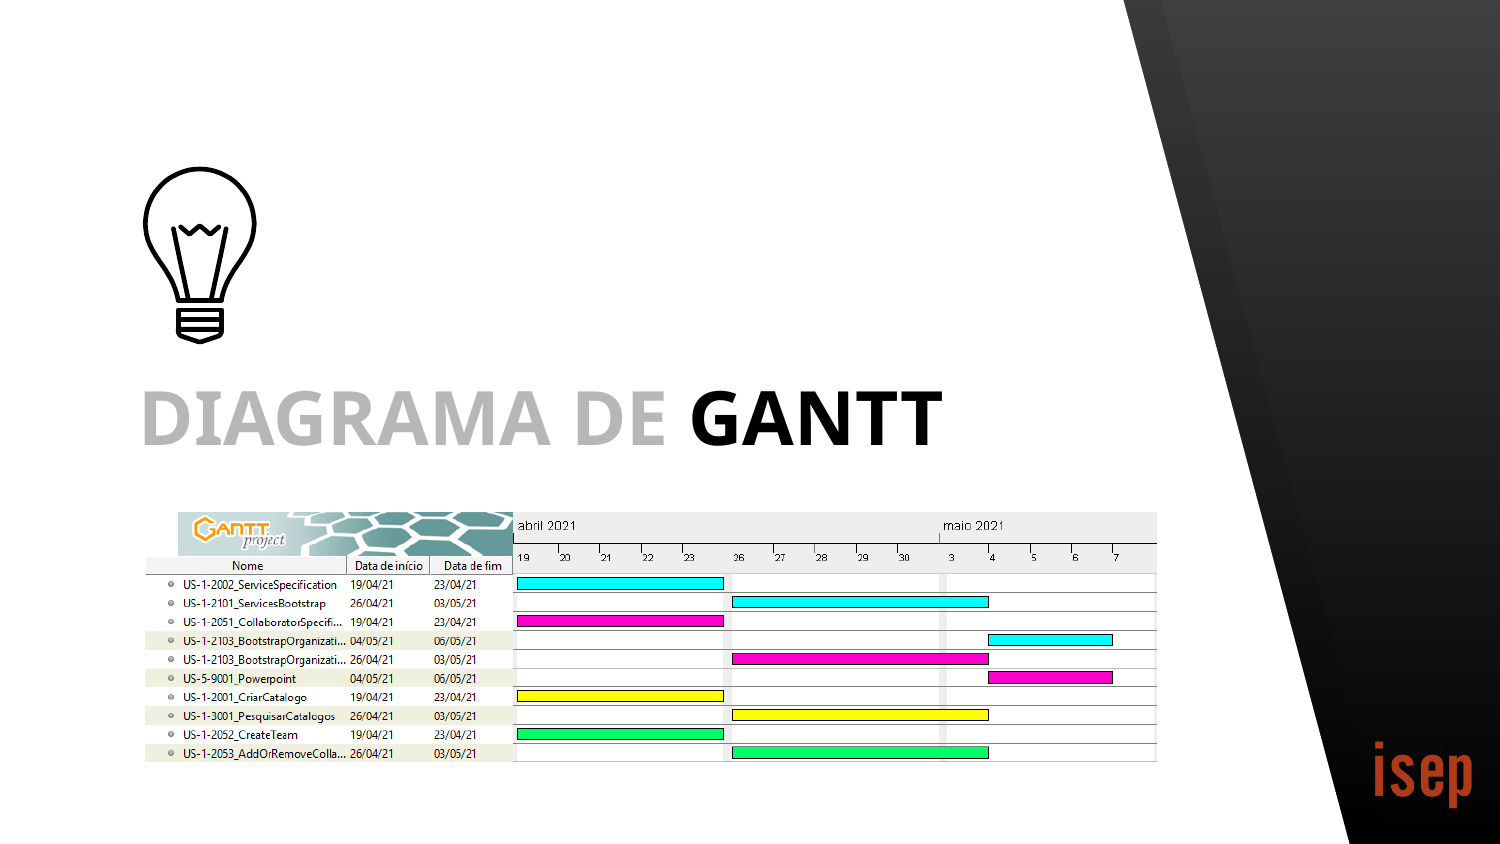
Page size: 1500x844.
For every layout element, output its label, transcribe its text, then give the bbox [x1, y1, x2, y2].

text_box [145, 168, 255, 343]
picture [1371, 732, 1475, 832]
title DIAGRAMA DE GANTT [123, 285, 1194, 476]
picture [145, 467, 1157, 763]
